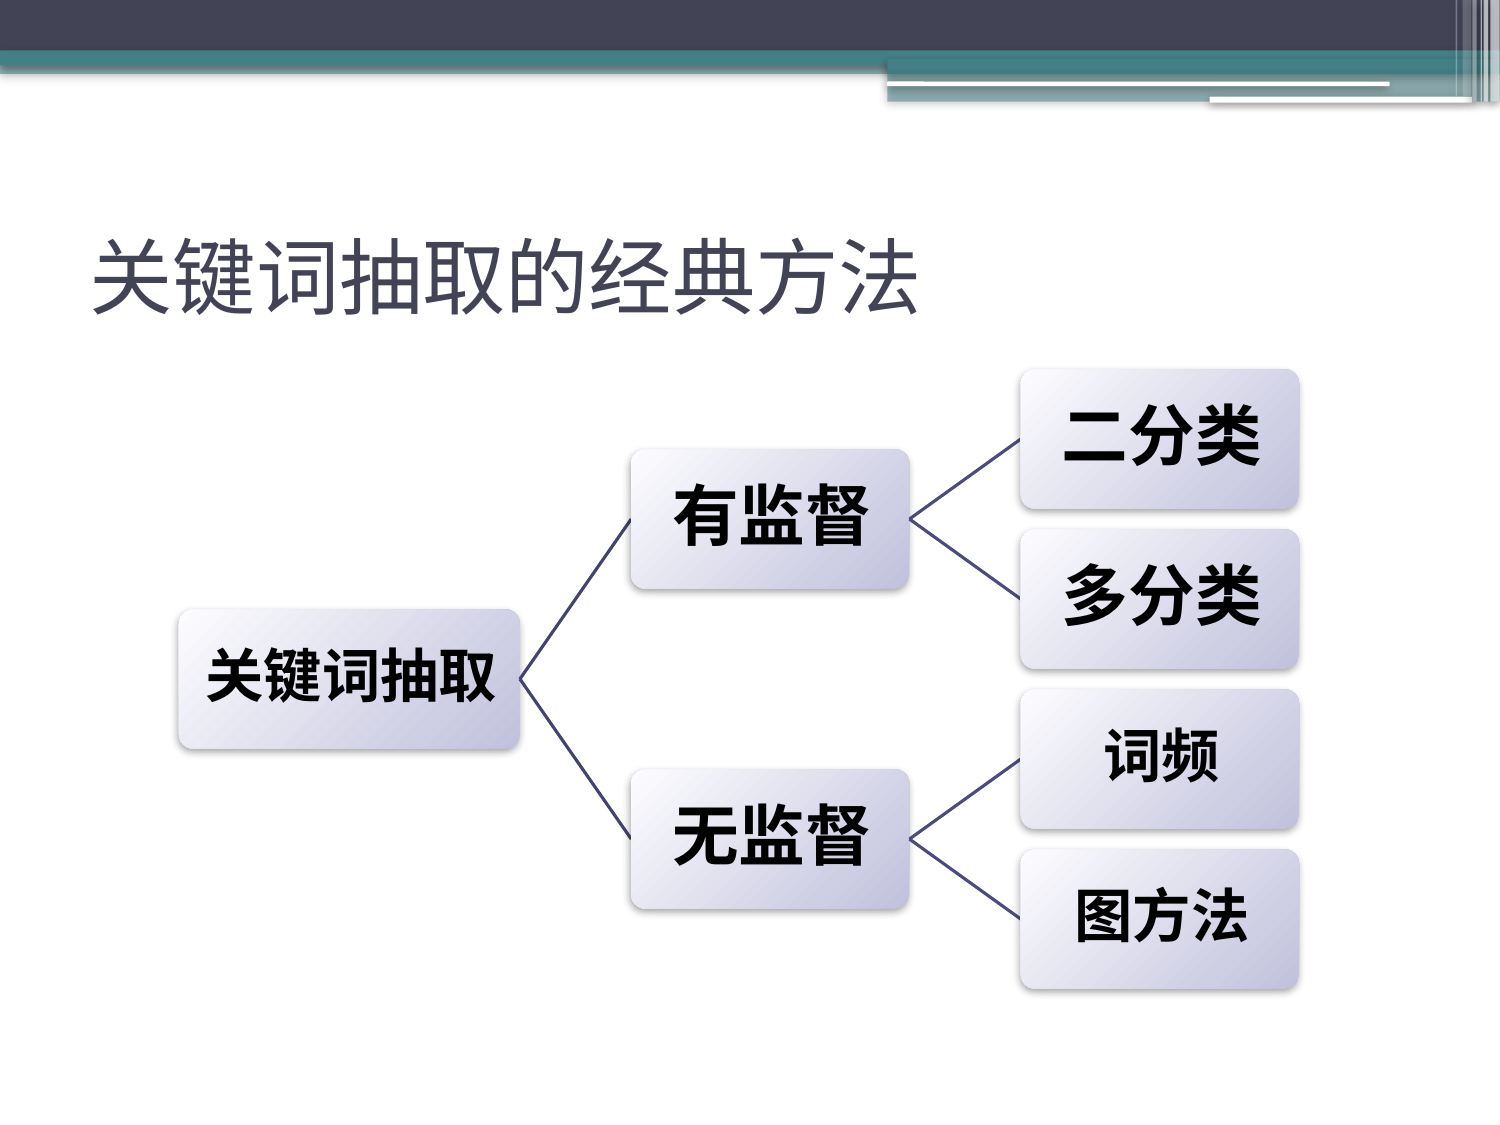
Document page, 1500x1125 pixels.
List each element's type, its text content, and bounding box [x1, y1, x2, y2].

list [52, 368, 1426, 990]
title 关键词抽取的经典方法 [75, 187, 1425, 363]
